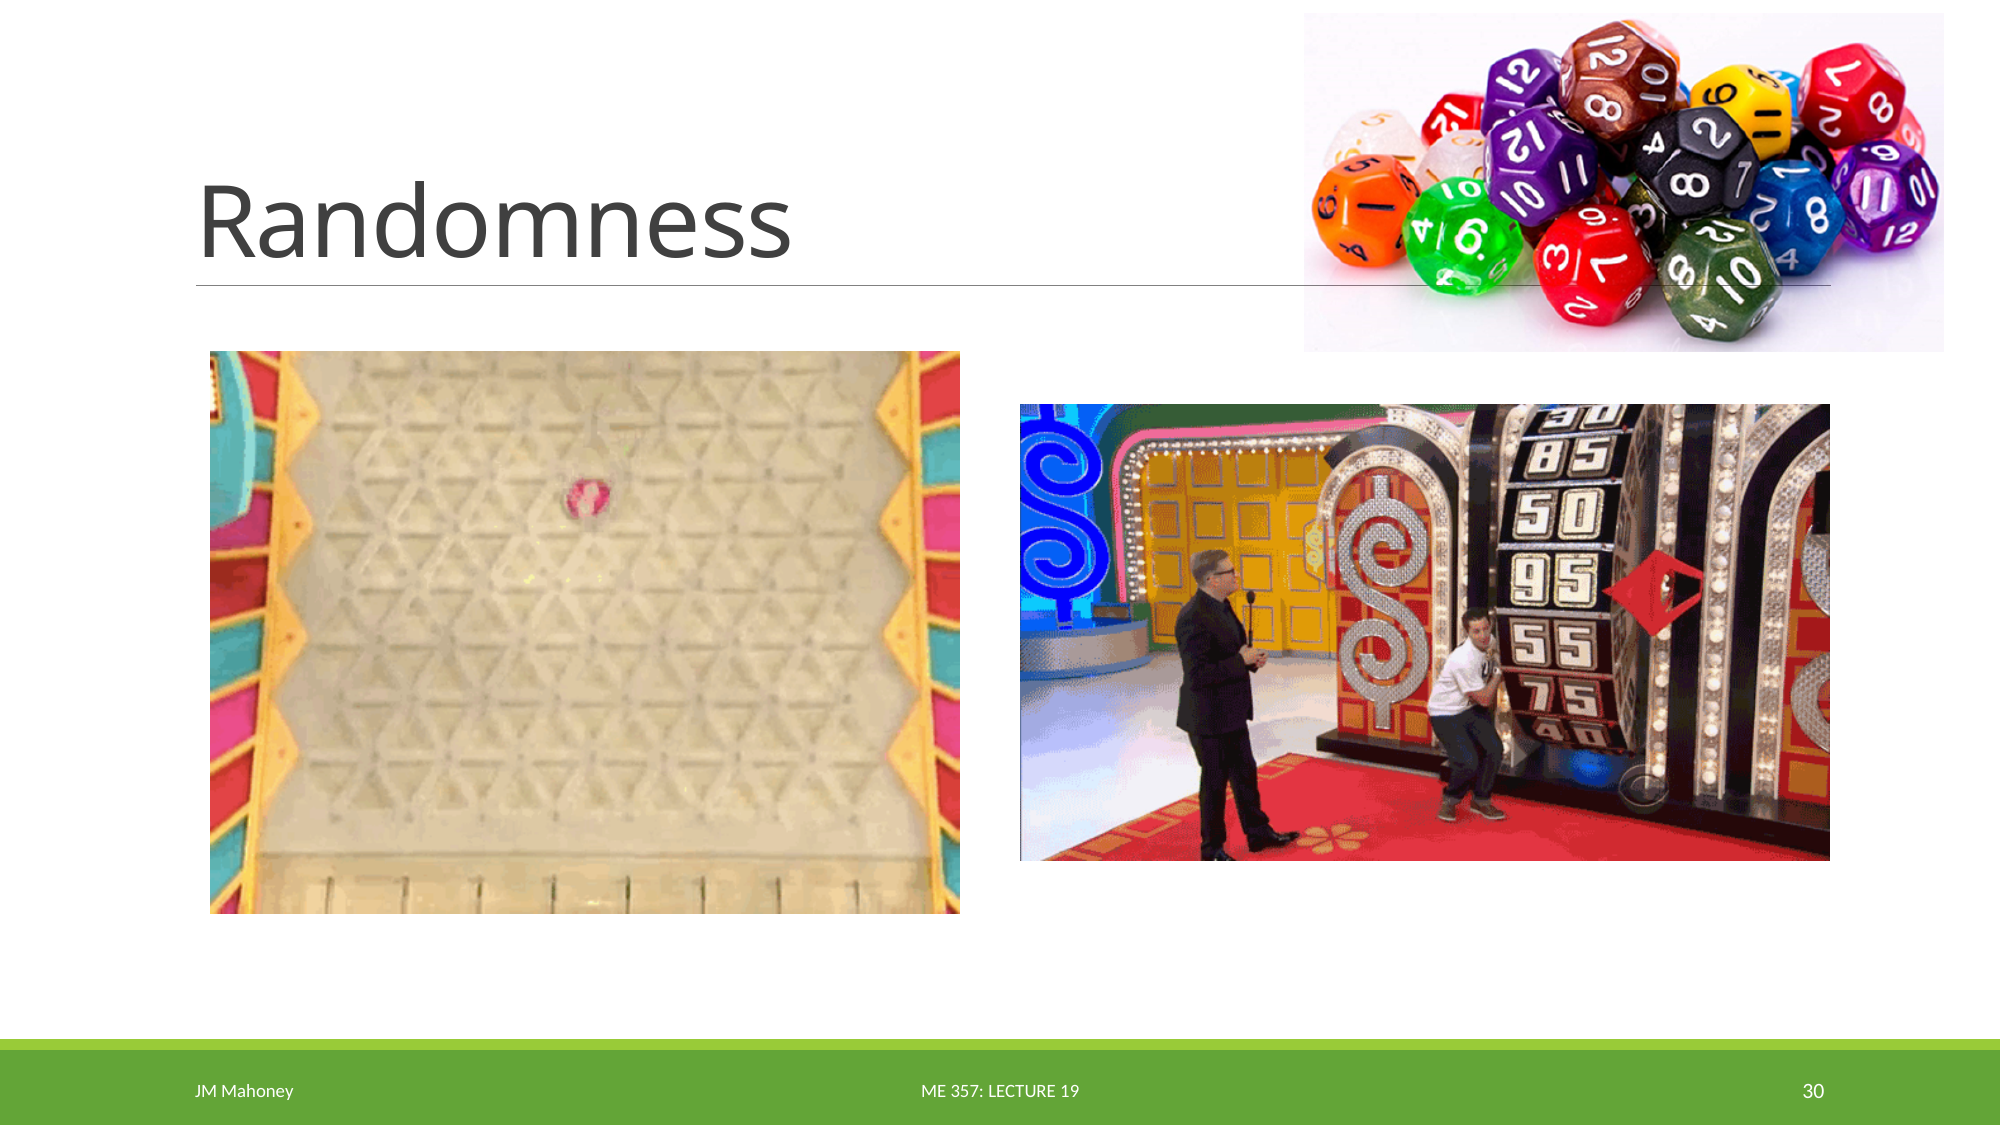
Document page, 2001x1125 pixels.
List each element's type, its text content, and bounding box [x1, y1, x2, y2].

title Randomness [180, 47, 1301, 285]
slide_number JM Mahoney [180, 1059, 586, 1120]
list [1019, 404, 1831, 861]
footer ME 357: Lecture 19 [604, 1059, 1396, 1120]
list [209, 351, 961, 915]
picture [1304, 12, 1944, 352]
slide_number 30 [1624, 1059, 1840, 1120]
